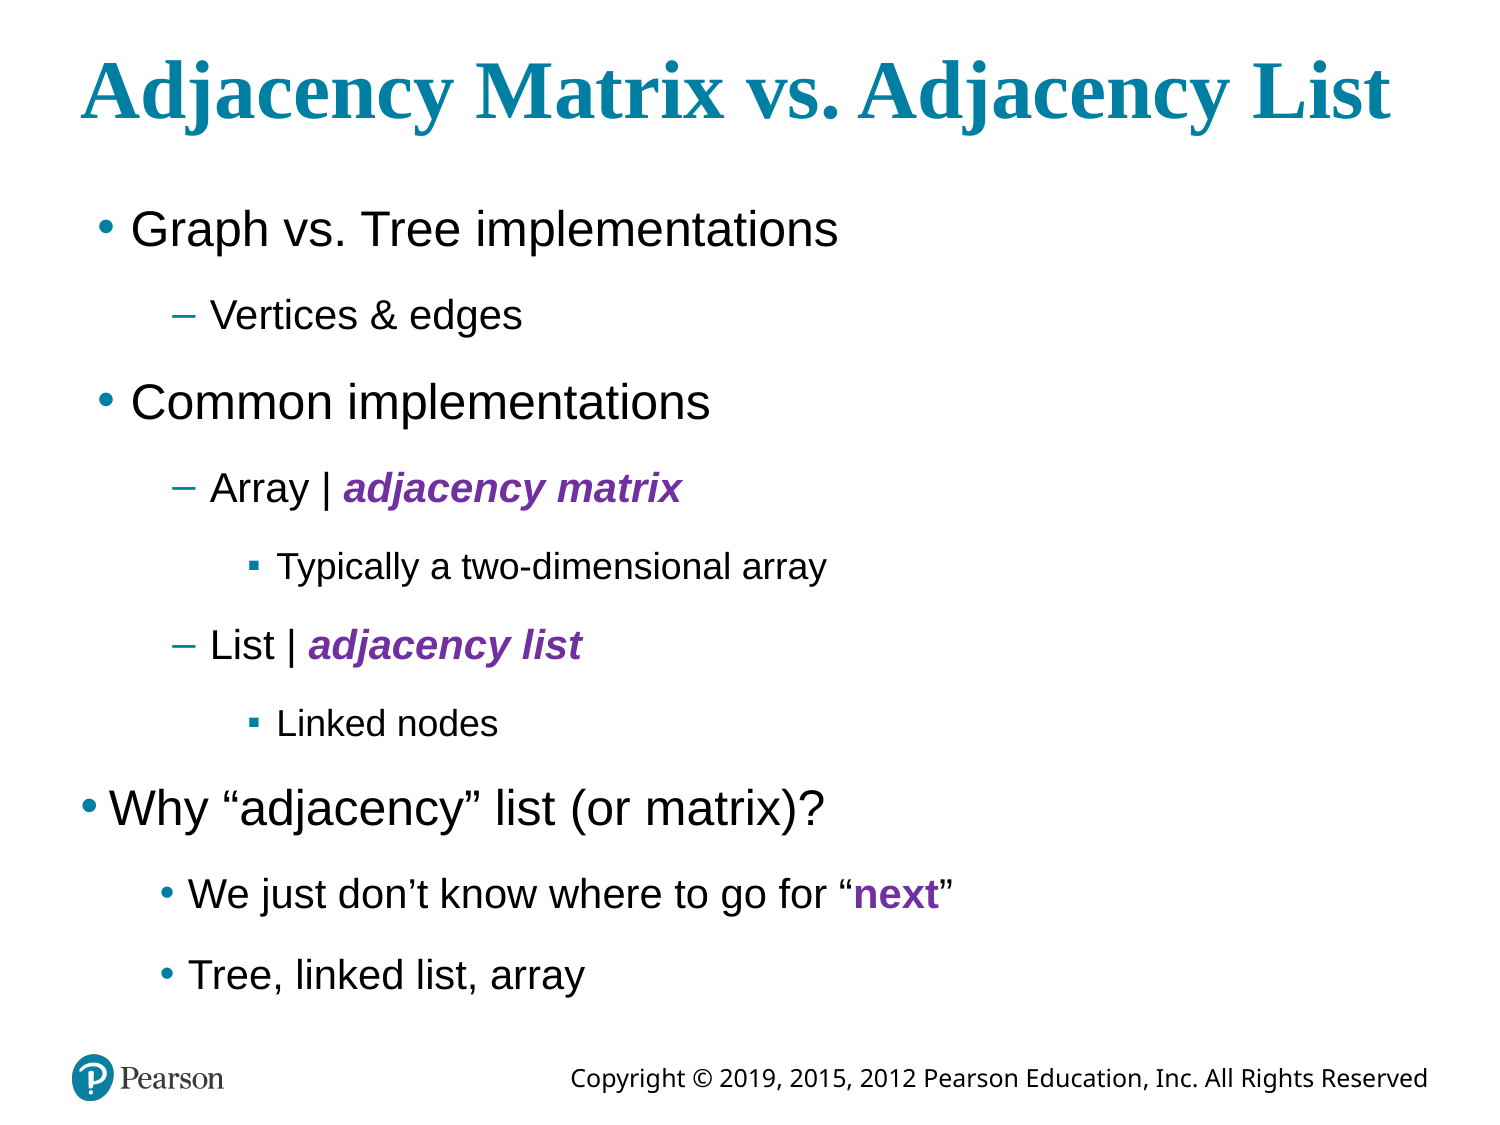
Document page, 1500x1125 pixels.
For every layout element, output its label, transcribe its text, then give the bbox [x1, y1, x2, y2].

picture [72, 1054, 88, 1070]
picture [72, 1087, 83, 1101]
picture [98, 1054, 224, 1101]
picture [80, 1063, 106, 1088]
list Graph vs. Tree implementations Vertices & edges Common implementations Array | adjacency matrix Typically a two-dimensional array List | adjacency list Linked nodes Why “adjacency” list (or matrix)? We just don’t know where to go for “next” Tree, linked list, array [65, 181, 1417, 1030]
title Adjacency Matrix vs. Adjacency List [65, 16, 1440, 152]
